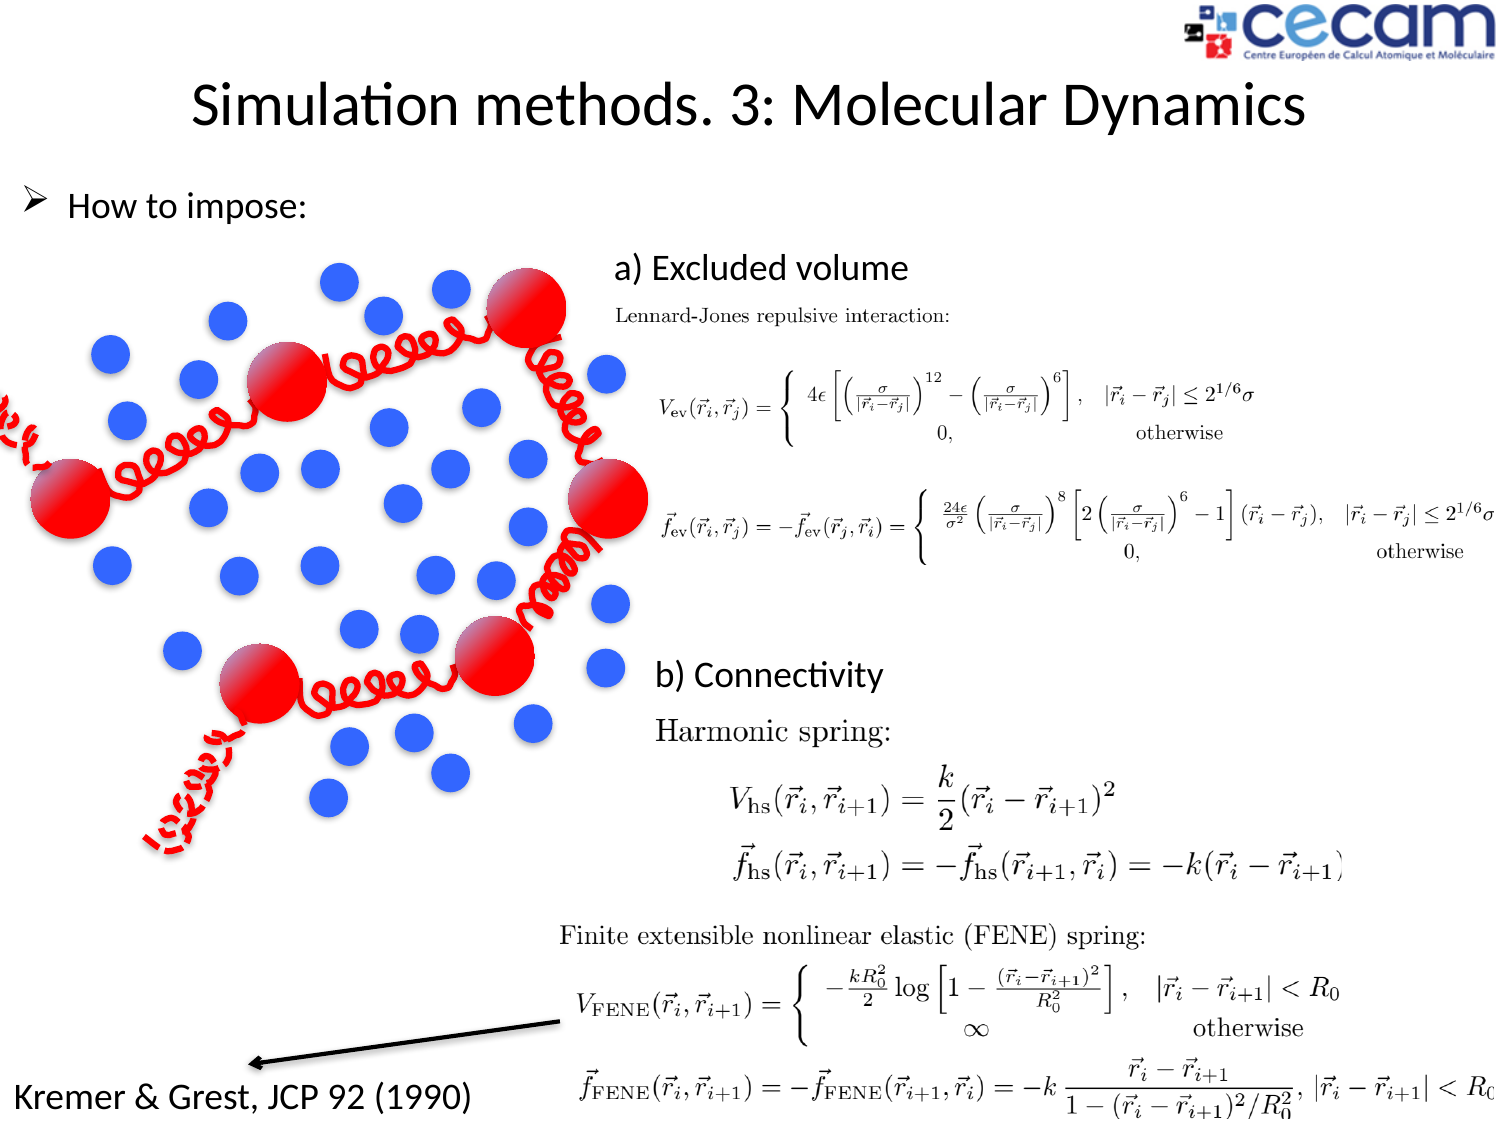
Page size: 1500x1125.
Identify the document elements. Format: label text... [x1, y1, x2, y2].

text_box [300, 448, 341, 490]
text_box [516, 528, 603, 631]
text_box [300, 662, 455, 718]
text_box [586, 354, 610, 395]
text_box [219, 643, 301, 725]
text_box [299, 545, 341, 586]
text_box [525, 339, 603, 465]
text_box [339, 609, 380, 650]
text_box [239, 452, 280, 494]
text_box [508, 438, 549, 480]
text_box [369, 407, 410, 448]
text_box [308, 777, 349, 819]
text_box [207, 300, 249, 342]
text_box [178, 359, 219, 400]
text_box [246, 341, 328, 423]
text_box [188, 487, 229, 525]
text_box [461, 387, 502, 428]
picture [615, 306, 1495, 565]
picture [559, 923, 1495, 1120]
text_box [431, 269, 472, 310]
text_box [508, 506, 549, 548]
text_box [167, 664, 198, 672]
text_box [236, 555, 260, 597]
text_box [415, 555, 457, 596]
text_box [476, 560, 517, 601]
text_box [454, 615, 536, 697]
text_box [319, 262, 360, 303]
text_box [90, 334, 131, 375]
text_box [590, 583, 631, 625]
text_box [585, 647, 626, 689]
text_box [430, 752, 471, 794]
text_box [142, 707, 248, 854]
text_box [399, 614, 440, 655]
text_box [0, 388, 55, 470]
text_box [329, 726, 370, 767]
text_box [100, 401, 257, 500]
picture [655, 718, 1342, 881]
text_box [394, 712, 435, 754]
text_box [30, 458, 112, 540]
text_box [322, 316, 489, 391]
title Simulation methods. 3: Molecular Dynamics [0, 6, 1500, 194]
text_box [513, 703, 554, 744]
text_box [98, 526, 232, 656]
text_box Kremer & Grest, JCP 92 (1990) [0, 1064, 497, 1125]
text_box b) Connectivity [640, 642, 979, 703]
text_box How to impose: [6, 194, 379, 234]
text_box a) Excluded volume [599, 235, 938, 296]
text_box [486, 267, 568, 350]
picture [1184, 3, 1497, 62]
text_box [247, 1021, 554, 1065]
text_box [363, 295, 404, 337]
text_box [567, 458, 610, 540]
text_box [382, 483, 424, 524]
text_box [430, 448, 471, 490]
text_box [107, 400, 148, 441]
